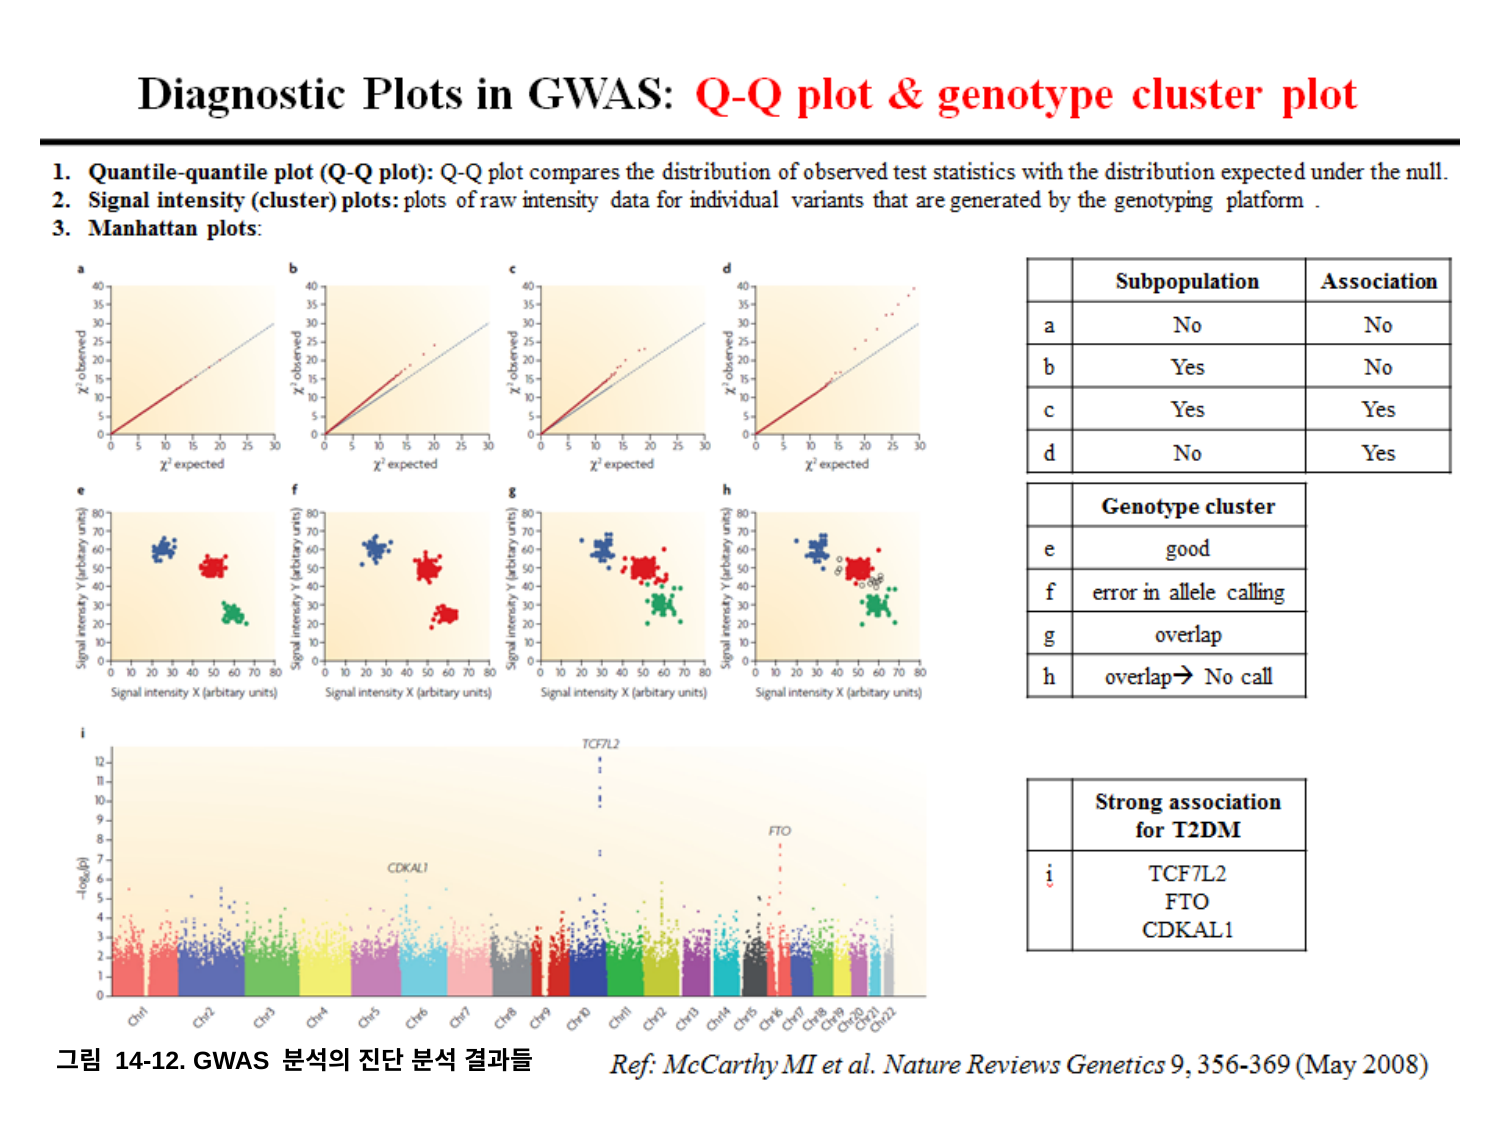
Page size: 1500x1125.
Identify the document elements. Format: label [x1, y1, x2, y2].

picture [40, 30, 1460, 1094]
